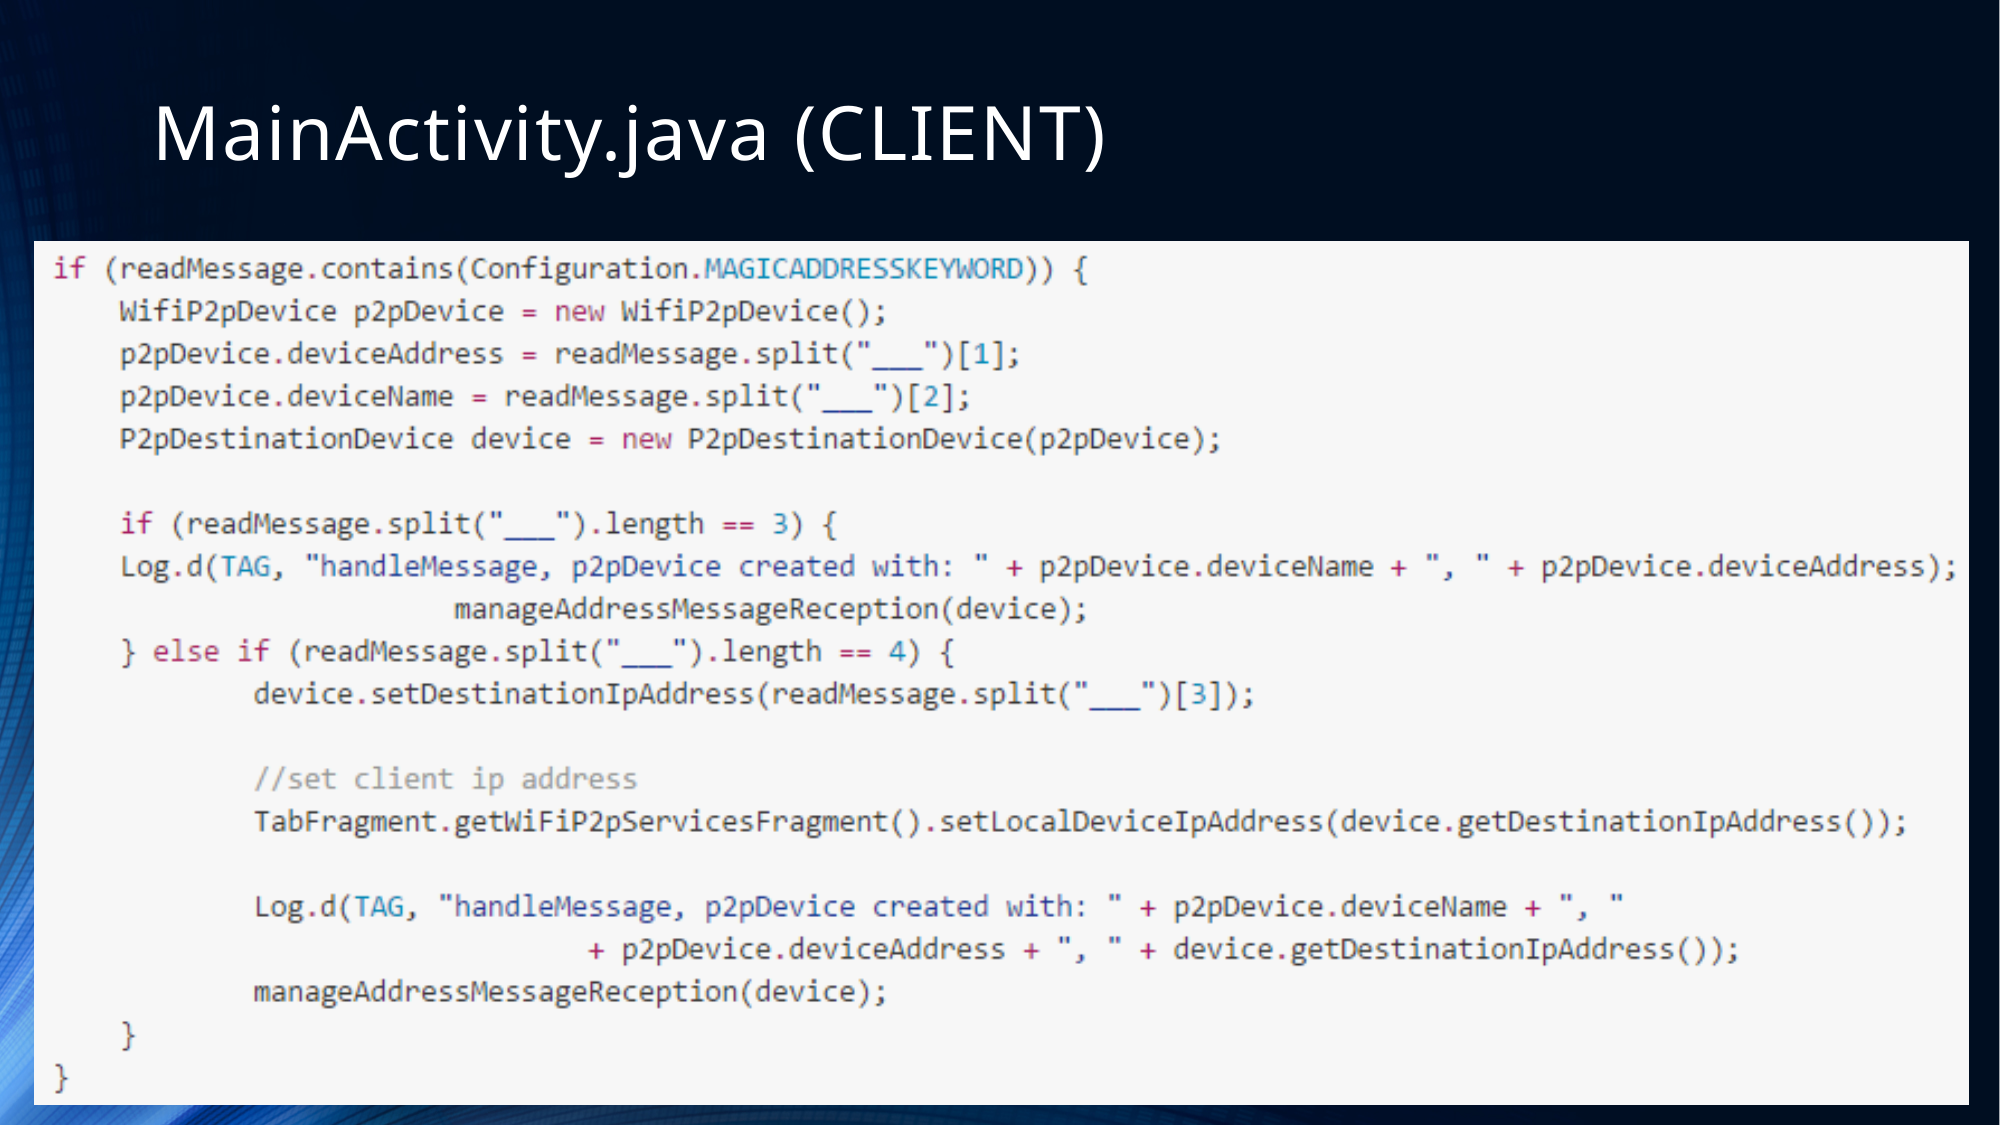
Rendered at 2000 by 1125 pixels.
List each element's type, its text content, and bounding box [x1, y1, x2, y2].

picture [0, 0, 2000, 1125]
title MainActivity.java (CLIENT) [137, 59, 1863, 185]
